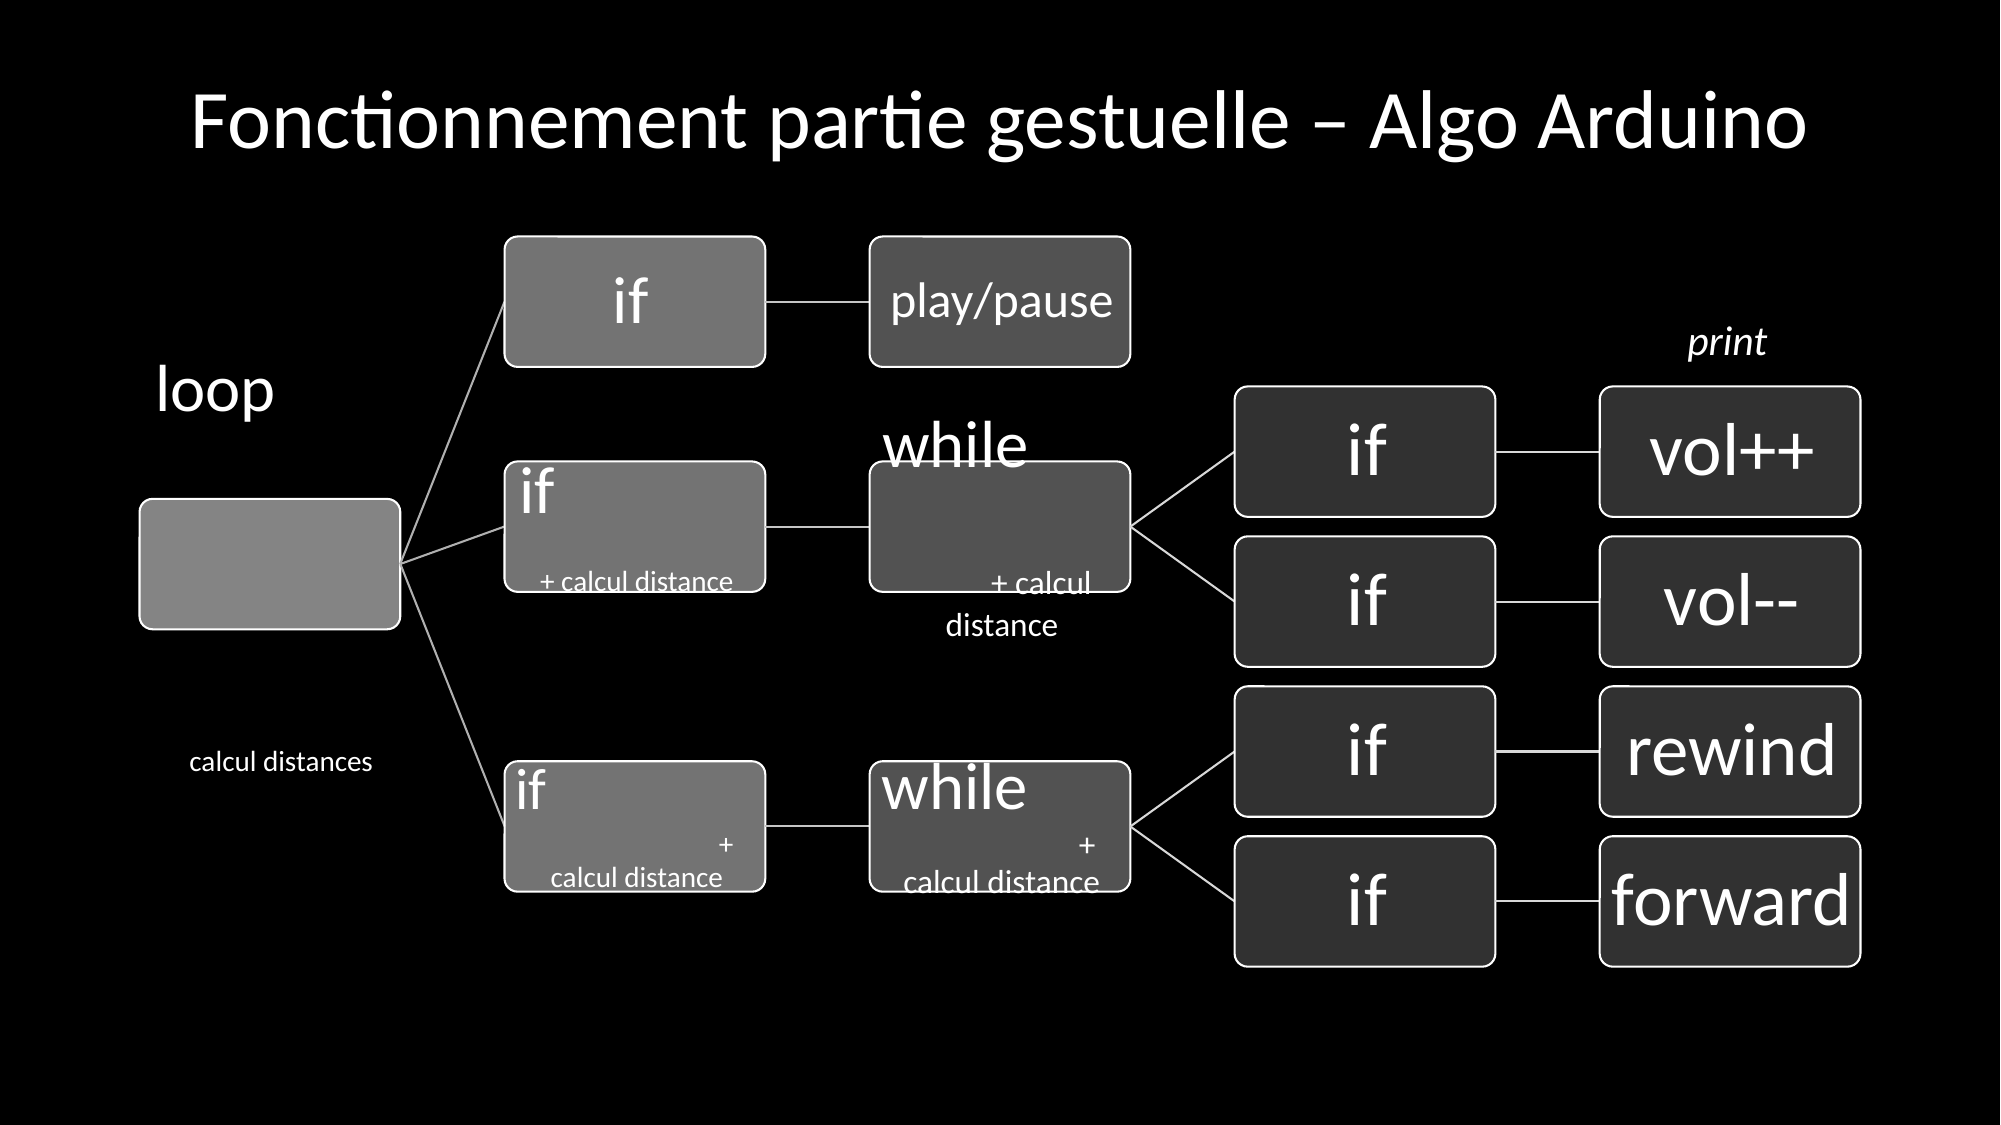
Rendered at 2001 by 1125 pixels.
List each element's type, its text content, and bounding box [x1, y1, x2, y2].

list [137, 135, 1863, 1068]
text_box Fonctionnement partie gestuelle – Algo Arduino [137, 57, 1863, 135]
